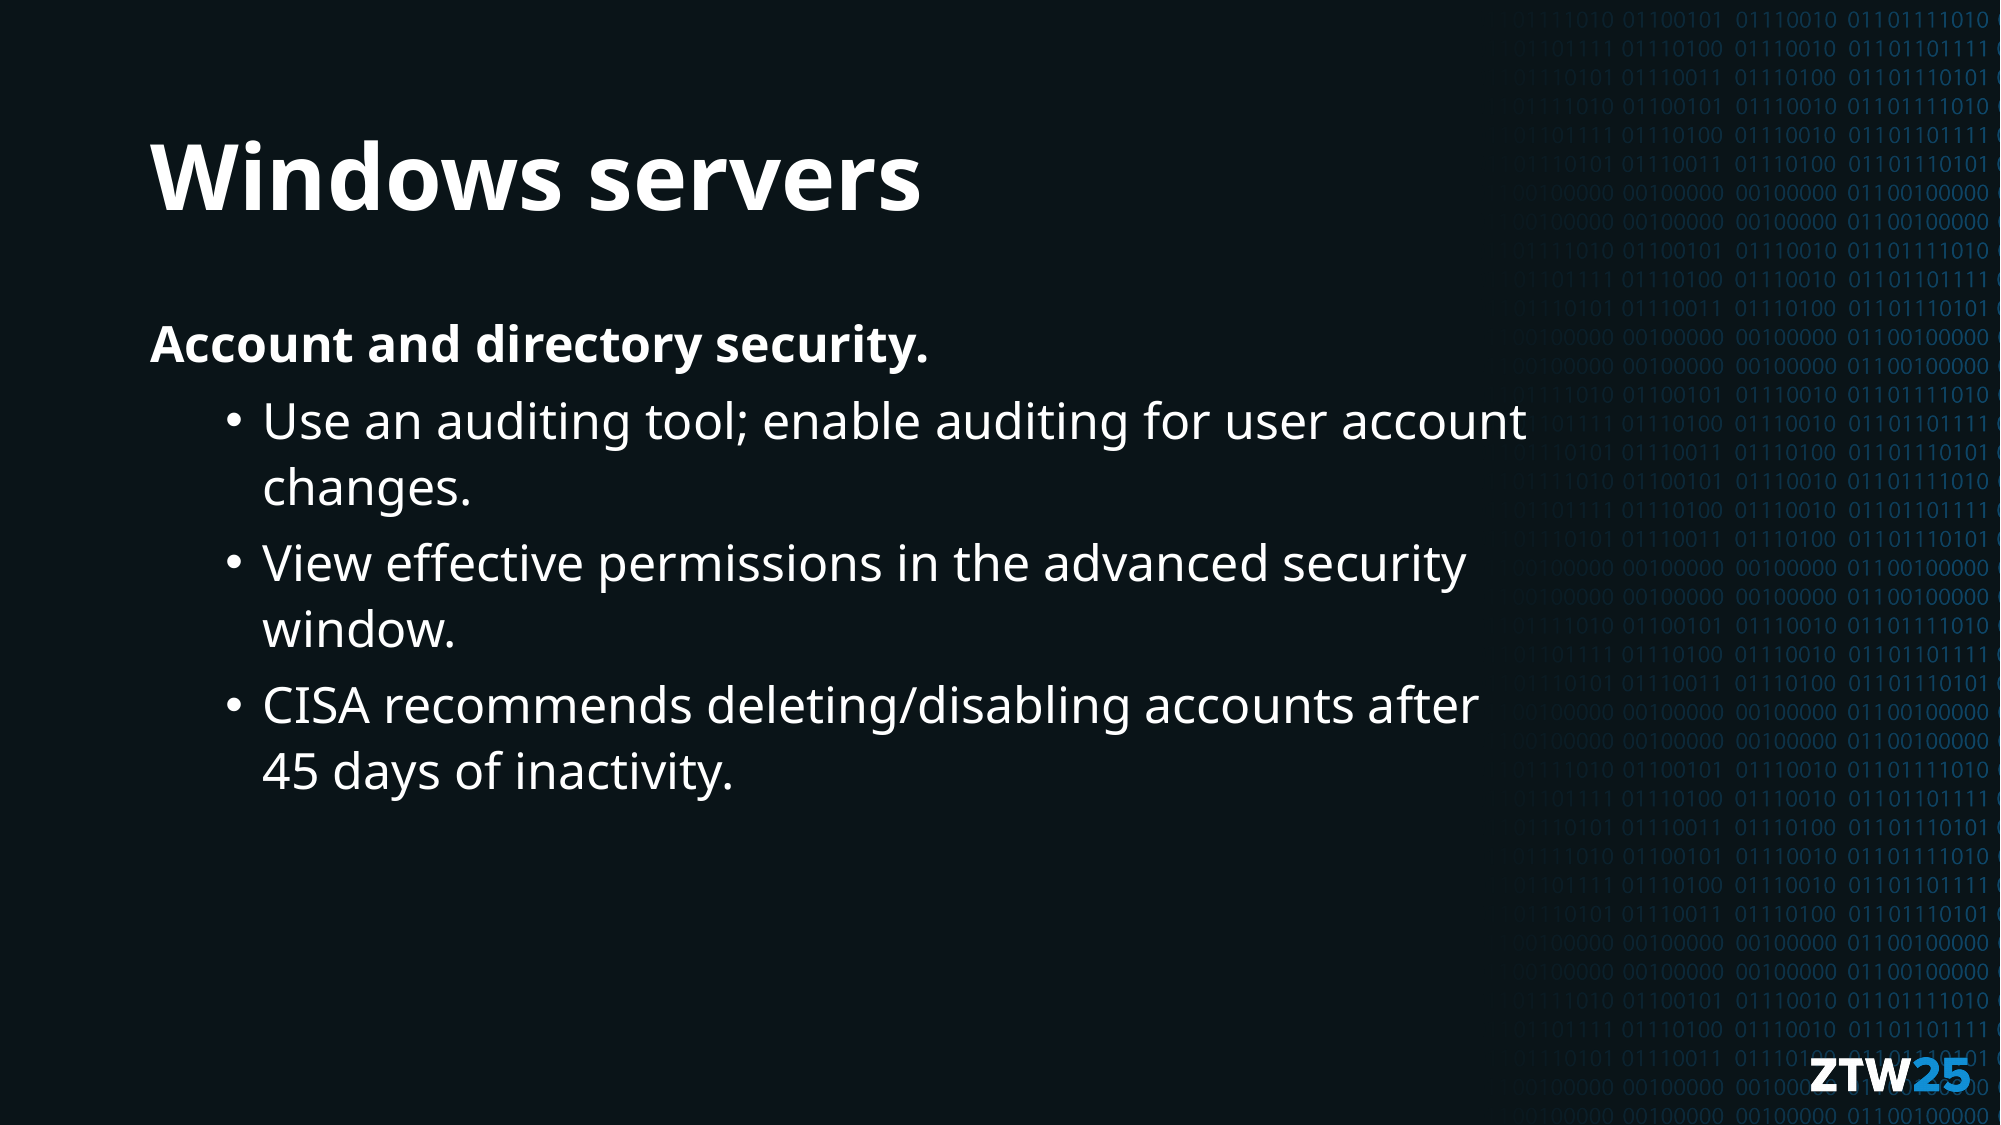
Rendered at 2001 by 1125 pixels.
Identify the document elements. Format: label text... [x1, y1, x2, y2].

list Account and directory security. Use an auditing tool; enable auditing for user account changes. View effective permissions in the advanced security window. CISA recommends deleting/disabling accounts after 45 days of inactivity. [135, 299, 1549, 1016]
text_box [1459, 0, 2000, 1125]
picture [1811, 1057, 1970, 1092]
title Windows servers [135, 59, 1865, 278]
